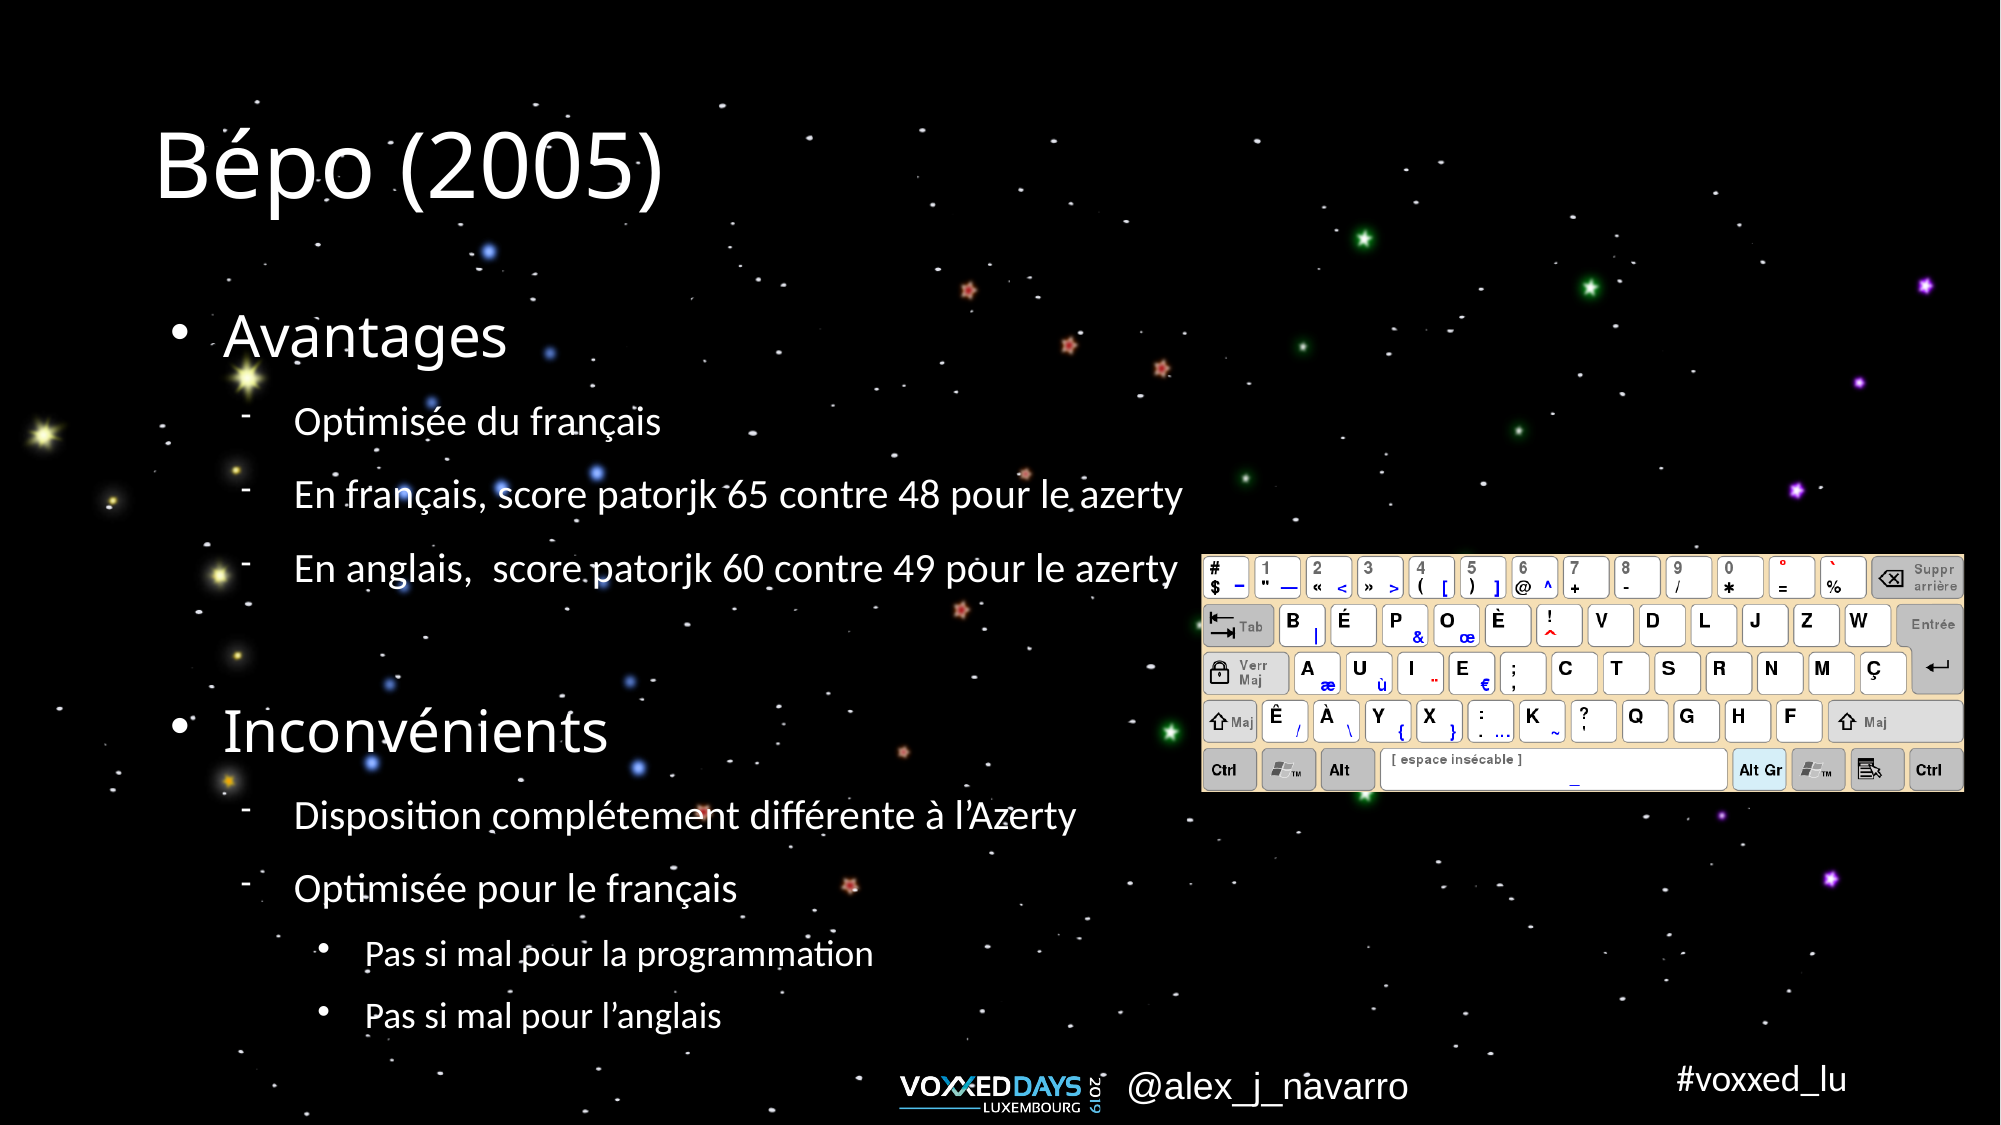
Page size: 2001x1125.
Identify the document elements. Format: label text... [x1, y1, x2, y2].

text_box Avantages Optimisée du français En français, score patorjk 65 contre 48 pour le azerty En anglais, score patorjk 60 contre 49 pour le azerty Inconvénients Disposition complétement différente à l’Azerty Optimisée pour le français Pas si mal pour la programmation Pas si mal pour l’anglais [137, 299, 1863, 1014]
text_box Bépo (2005) [137, 59, 1863, 278]
text_box @alex_j_navarro [1111, 1054, 1740, 1115]
picture [0, 0, 2001, 1125]
